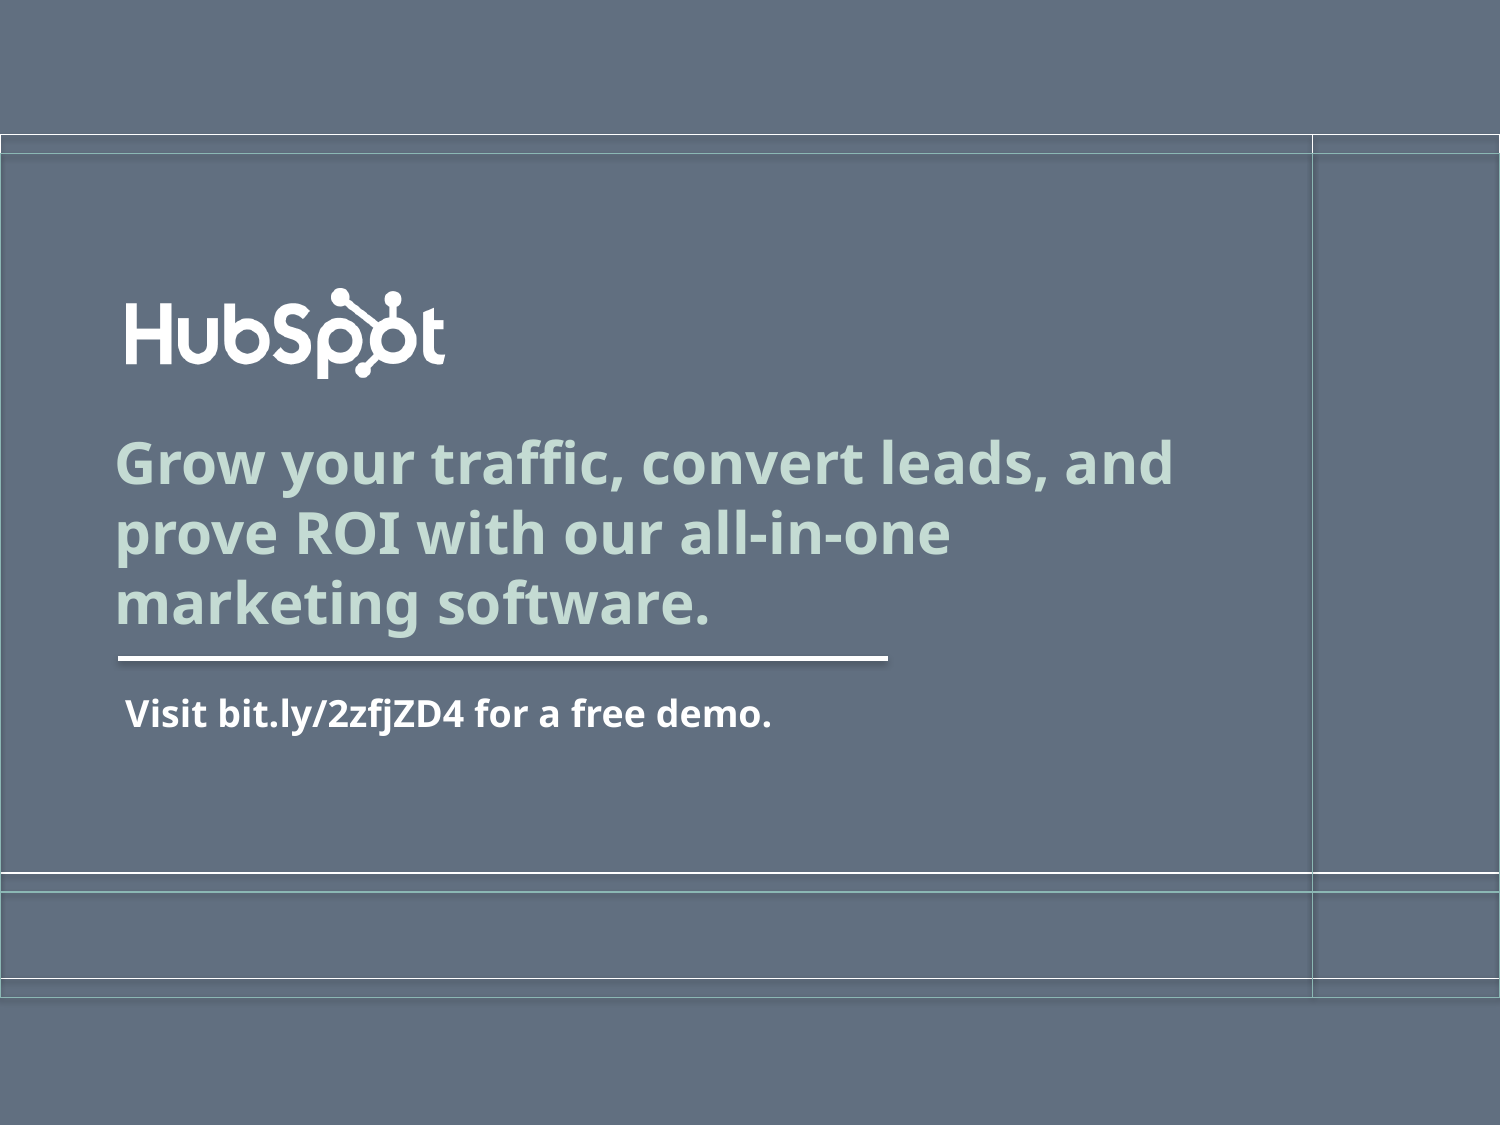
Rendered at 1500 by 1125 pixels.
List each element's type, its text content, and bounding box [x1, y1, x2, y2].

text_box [99, 437, 1225, 694]
text_box Visit bit.ly/2zfjZD4 for a free demo. [117, 702, 972, 743]
text_box [0, 134, 1500, 153]
text_box [0, 153, 1500, 998]
picture [102, 262, 469, 406]
